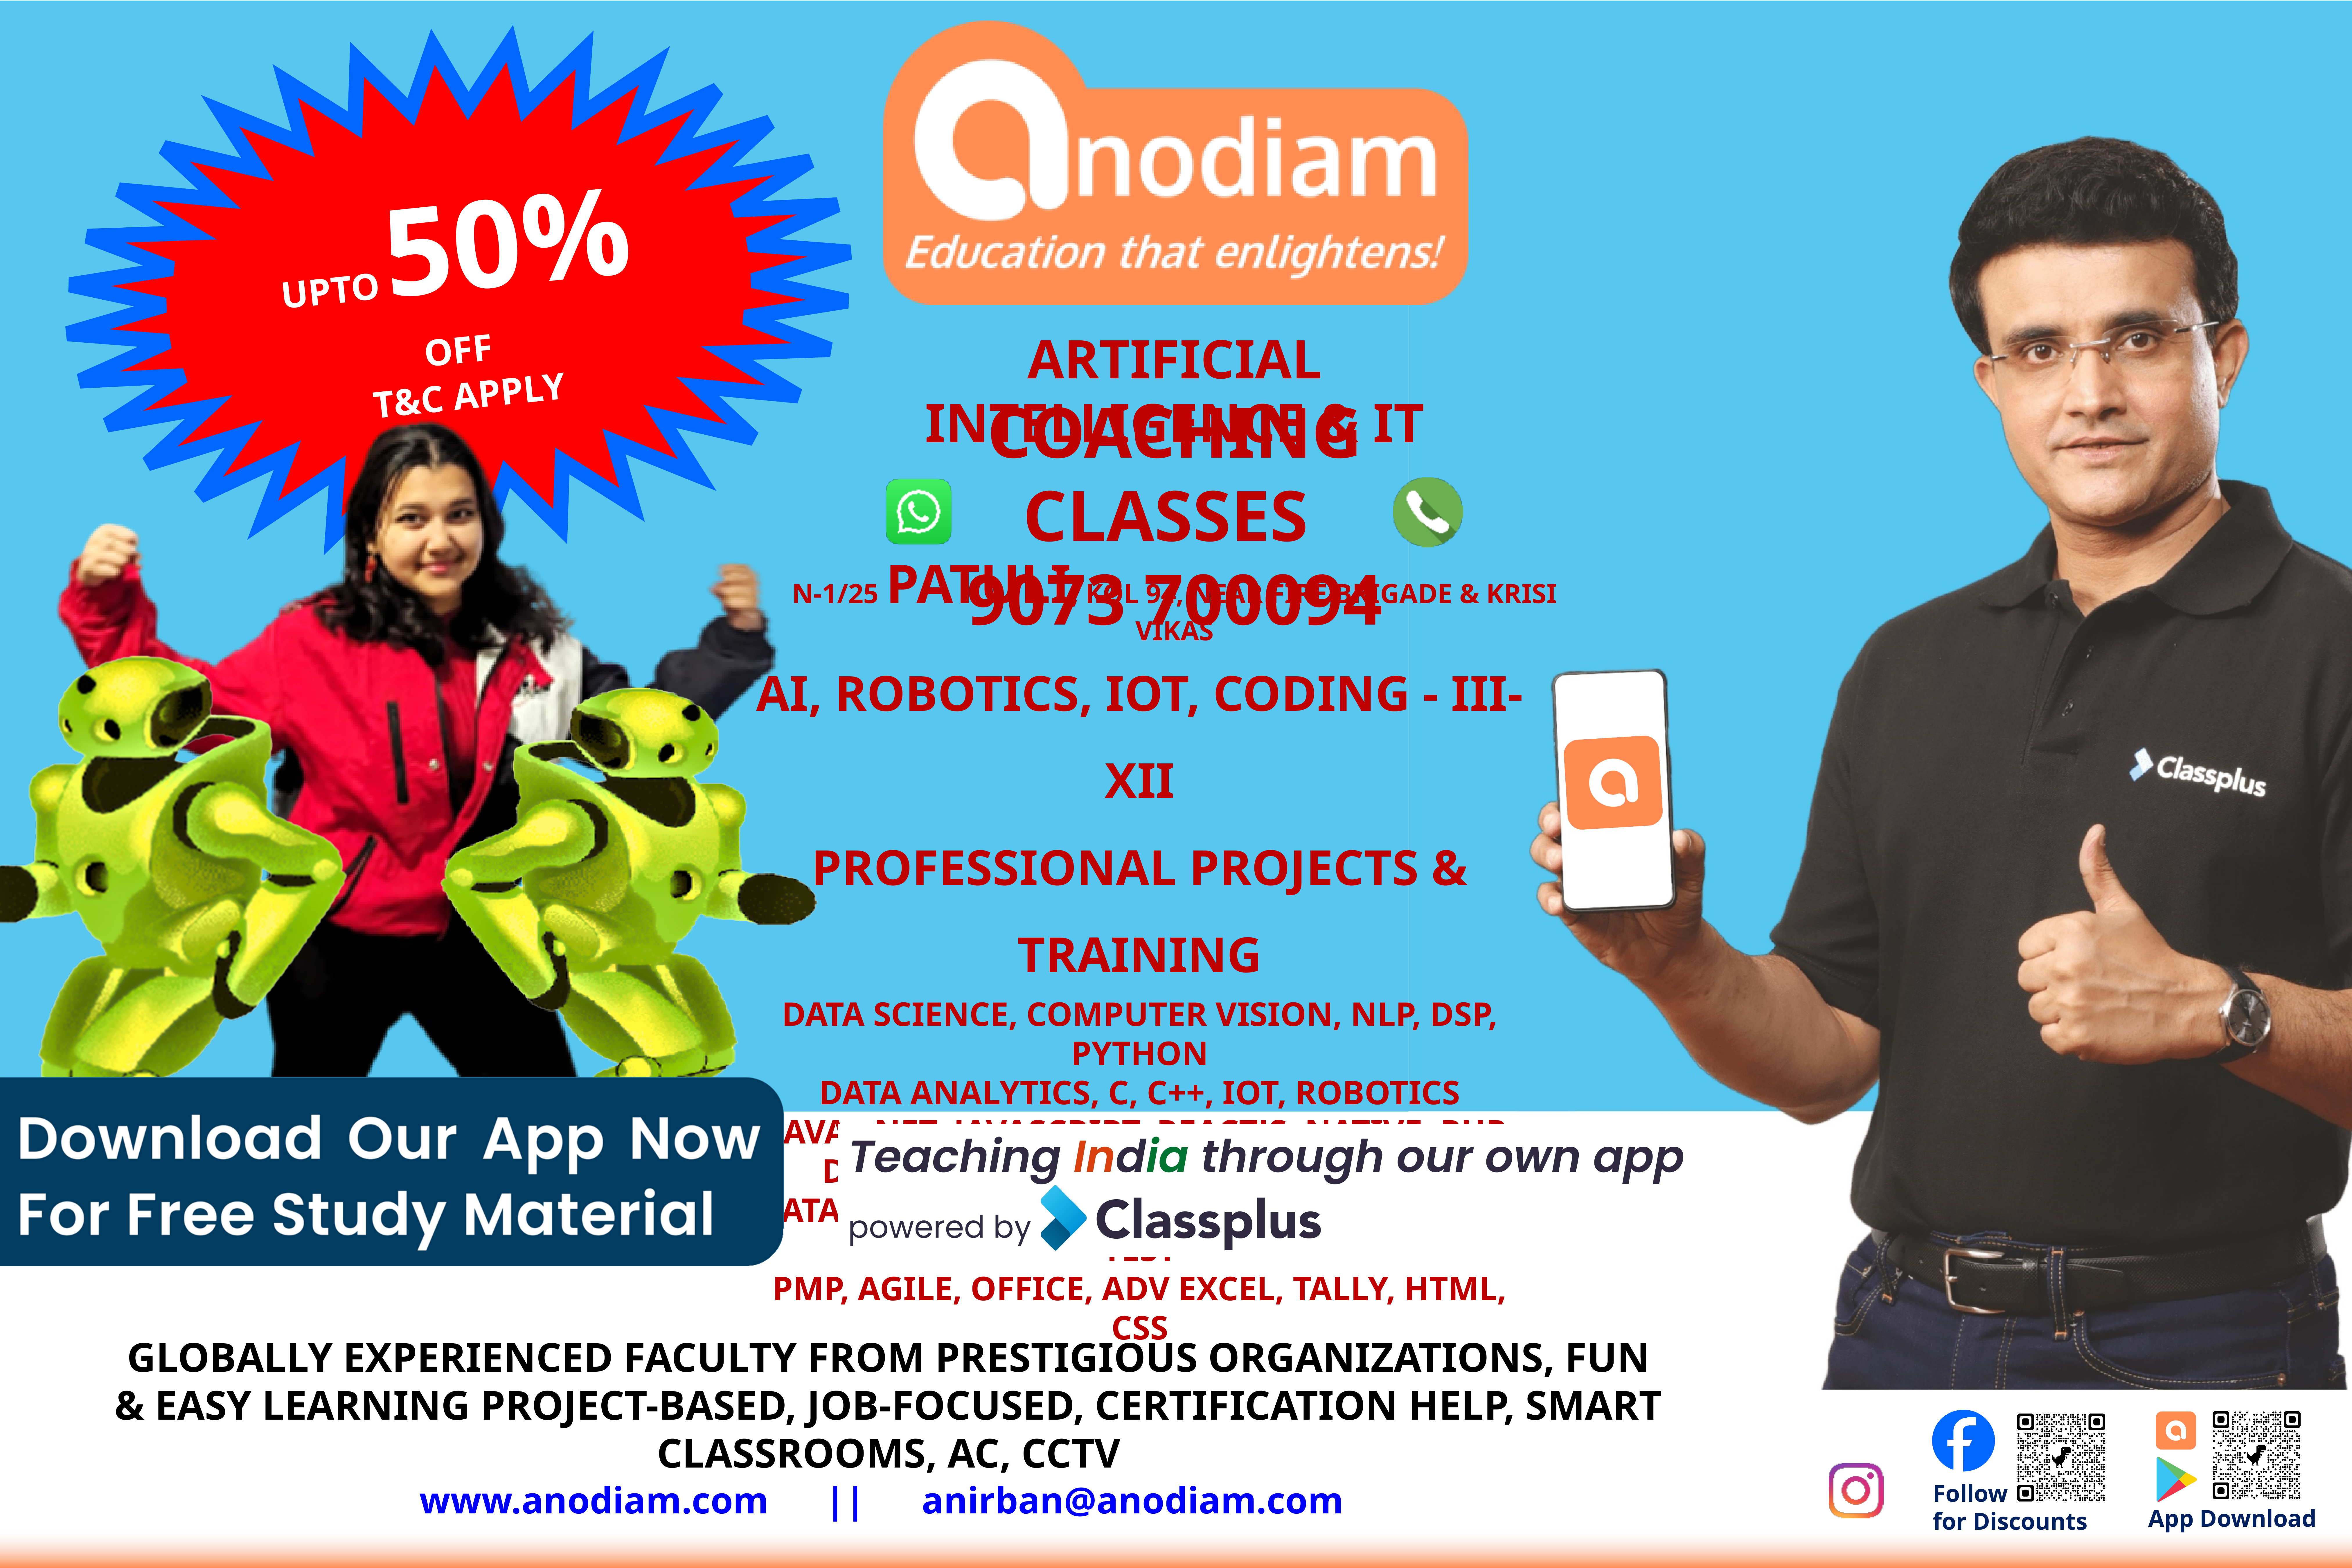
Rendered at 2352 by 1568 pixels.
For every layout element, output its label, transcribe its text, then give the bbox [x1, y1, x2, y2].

picture [1829, 1463, 1884, 1518]
text_box AI, Robotics, IoT, Coding - III-XII Professional Projects & Training Data Science, Computer Vision, NLP, DSP, Python Data Analytics, C, C++, IoT, Robotics Java, .NET, JavaScript, ReactJS, Native, PHP DevOps, Docker, Kubernetes, Cloud Database, Firebase, Cyber Sec, Automation Test Pmp, Agile, Office, Adv Excel, Tally, Html, Css [792, 1191, 1408, 1330]
text_box [0, 1529, 2352, 1568]
text_box App Download [2144, 1502, 2324, 1534]
text_box [0, 1266, 740, 1527]
text_box Follow for Discounts [1928, 1476, 2109, 1537]
picture [2008, 1404, 2114, 1511]
text_box Globally experienced faculty from prestigious organizations, fun & easy learning Project-based, Job-Focused, Certification Help, Smart Classrooms, AC, CCTV [108, 1330, 1670, 1478]
text_box www.anodiam.com || anirban@anodiam.com [415, 1478, 1348, 1523]
picture [2157, 1456, 2197, 1502]
text_box [1932, 1409, 1995, 1472]
picture [0, 1, 2352, 1391]
picture [2156, 1411, 2196, 1450]
picture [2203, 1402, 2310, 1508]
text_box AI, Robotics, IoT, Coding - III-XII Professional Projects & Training Data Science, Computer Vision, NLP, DSP, Python Data Analytics, C, C++, IoT, Robotics Java, .NET, JavaScript, ReactJS, Native, PHP DevOps, Docker, Kubernetes, Cloud Database, Firebase, Cyber Sec, Automation Test Pmp, Agile, Office, Adv Excel, Tally, Html, Css [1031, 1112, 1408, 1124]
